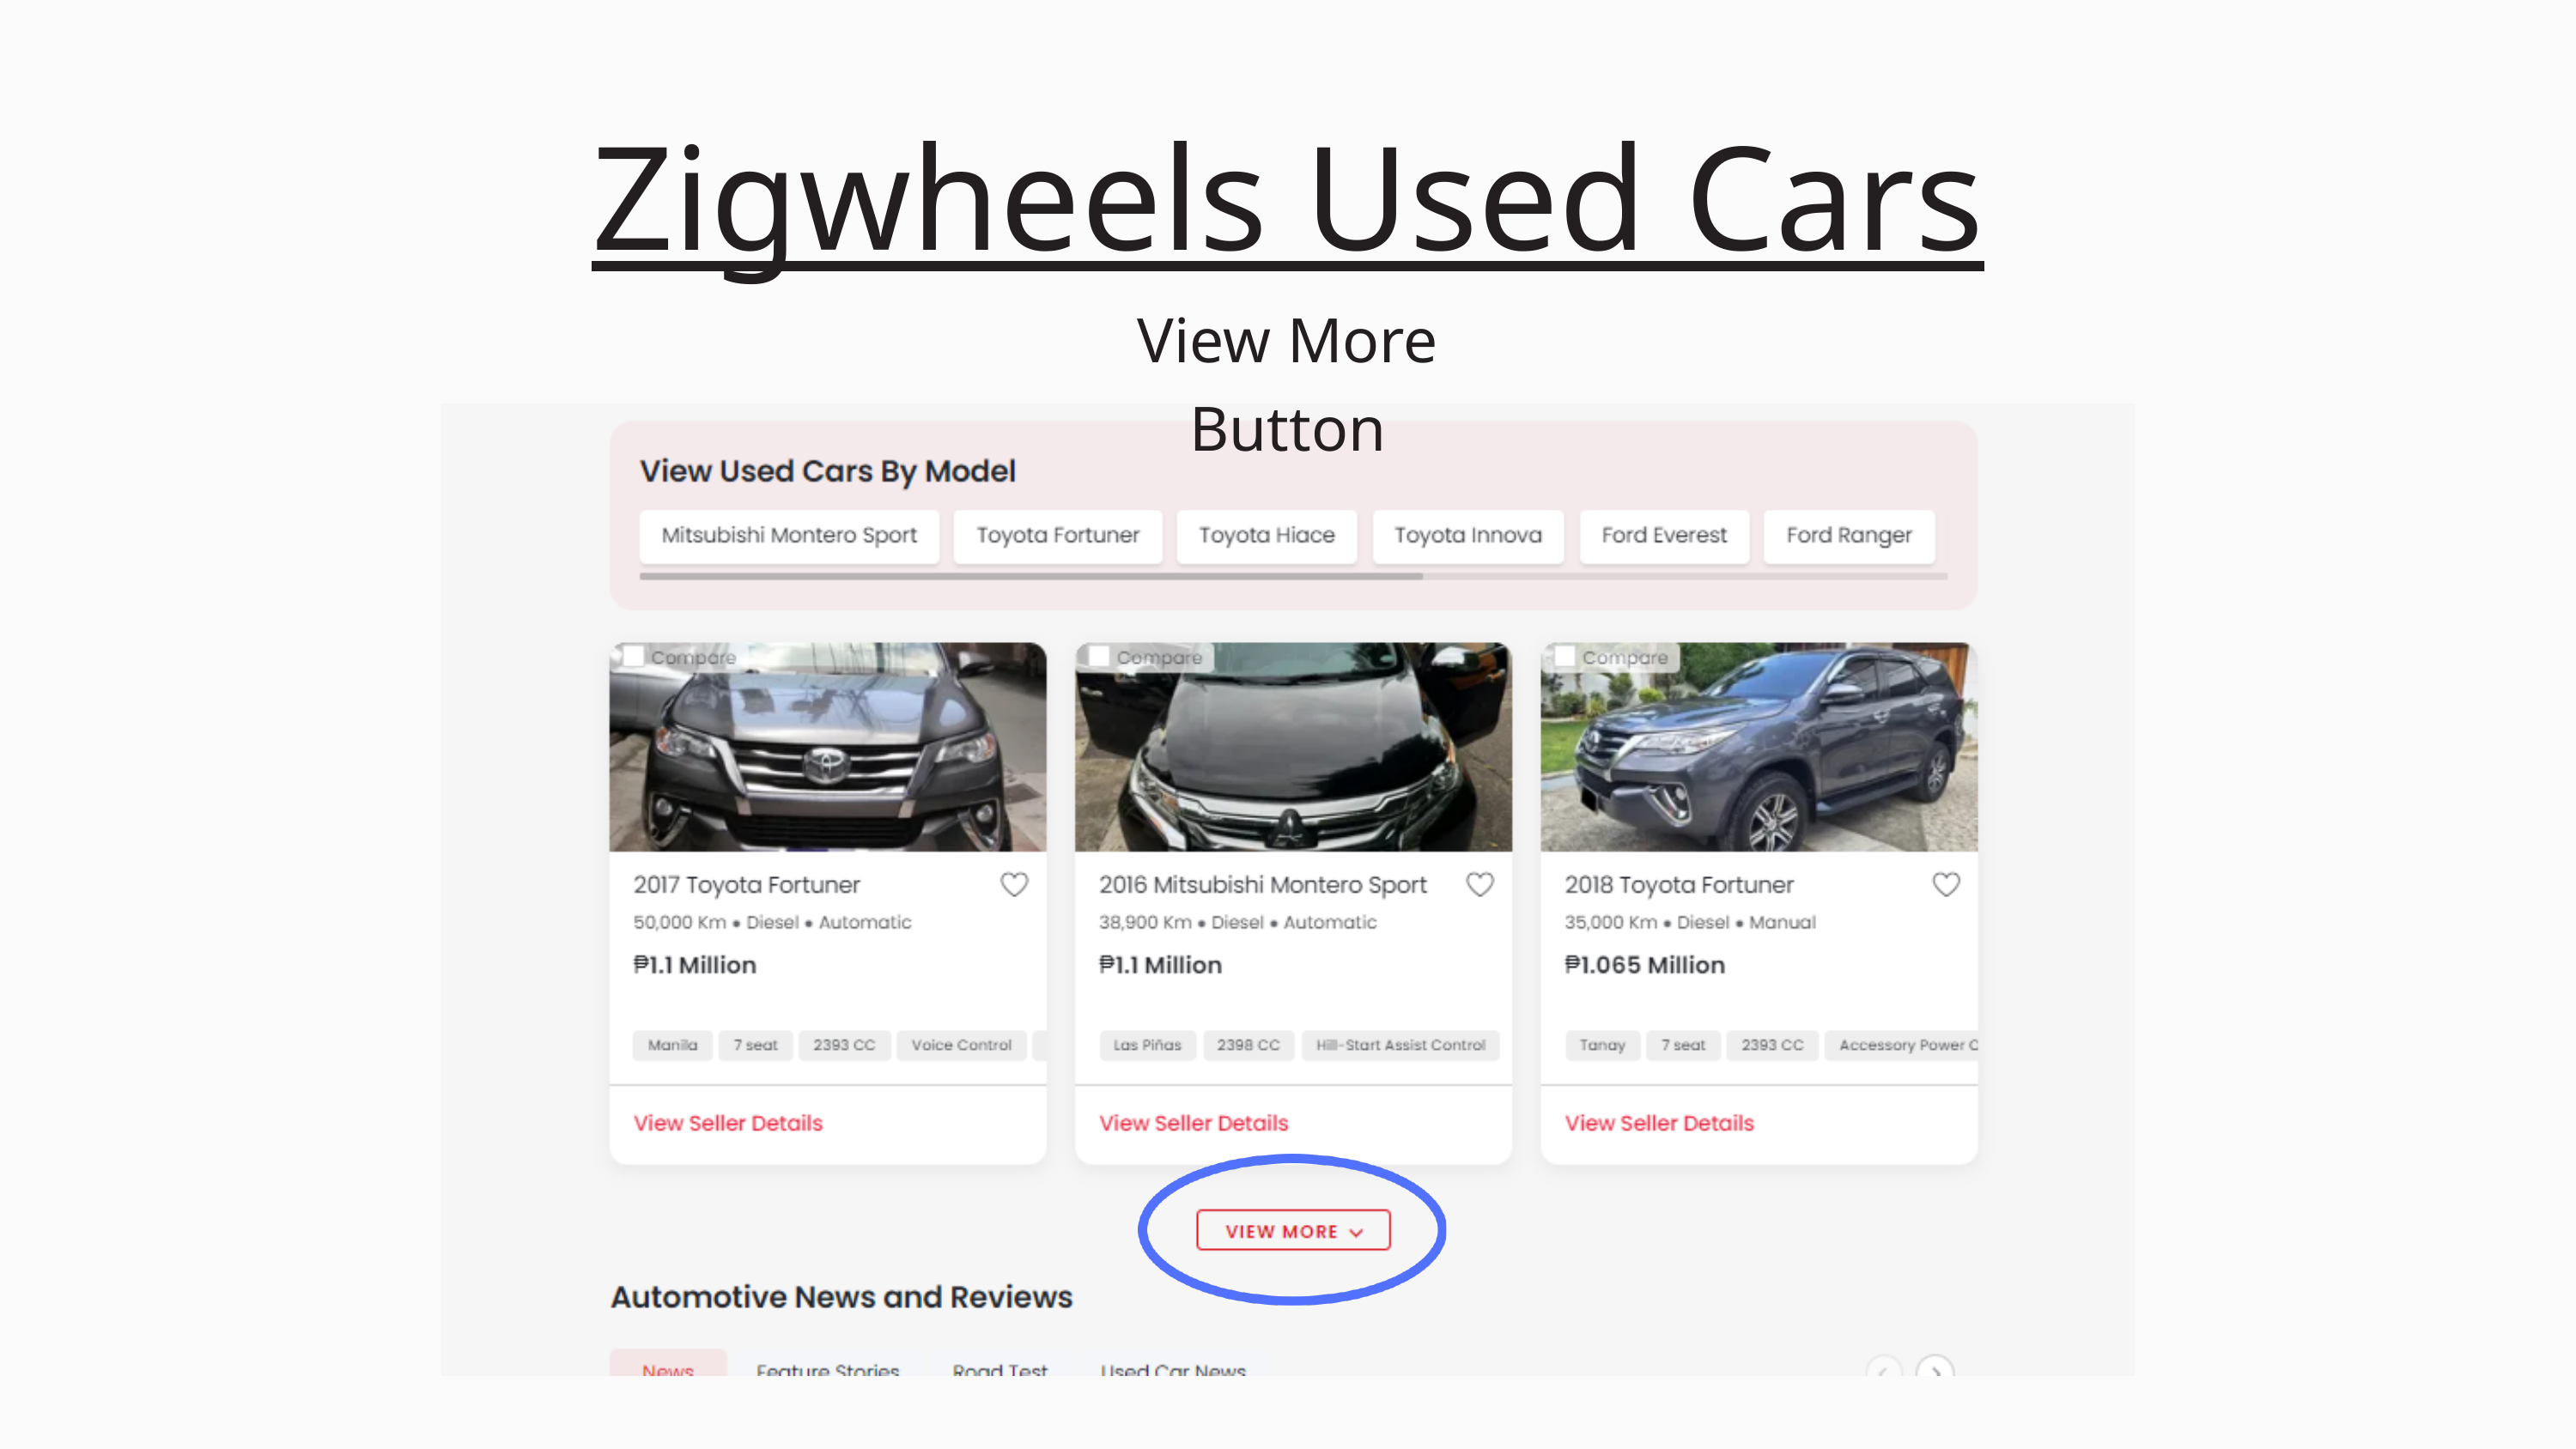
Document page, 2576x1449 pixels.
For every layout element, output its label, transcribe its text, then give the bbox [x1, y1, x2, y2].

text_box [440, 403, 2136, 1376]
text_box Zigwheels Used Cars [514, 70, 2062, 302]
text_box View More Button [1035, 287, 1541, 464]
text_box [1138, 1154, 1447, 1306]
